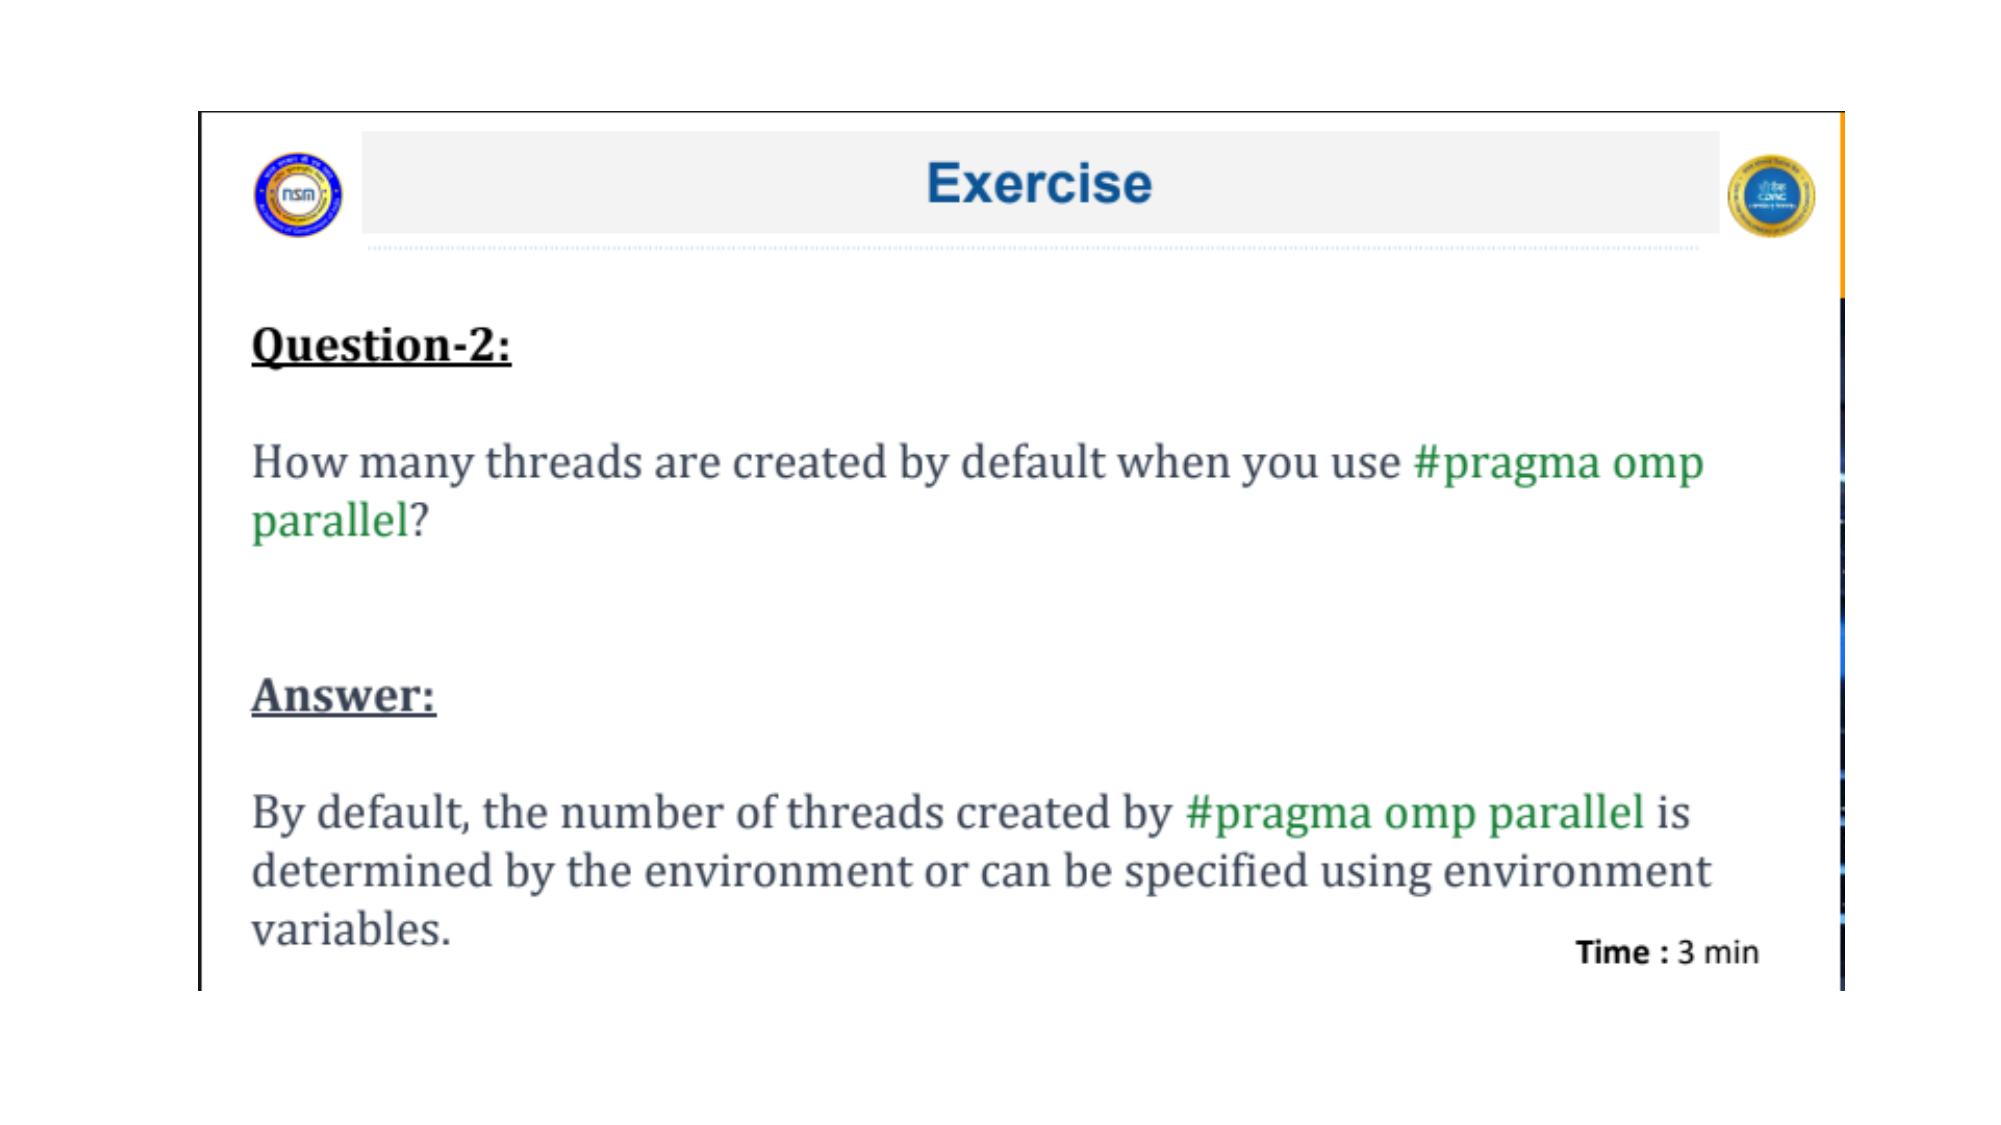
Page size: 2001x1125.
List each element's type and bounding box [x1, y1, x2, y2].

picture [198, 111, 1845, 991]
